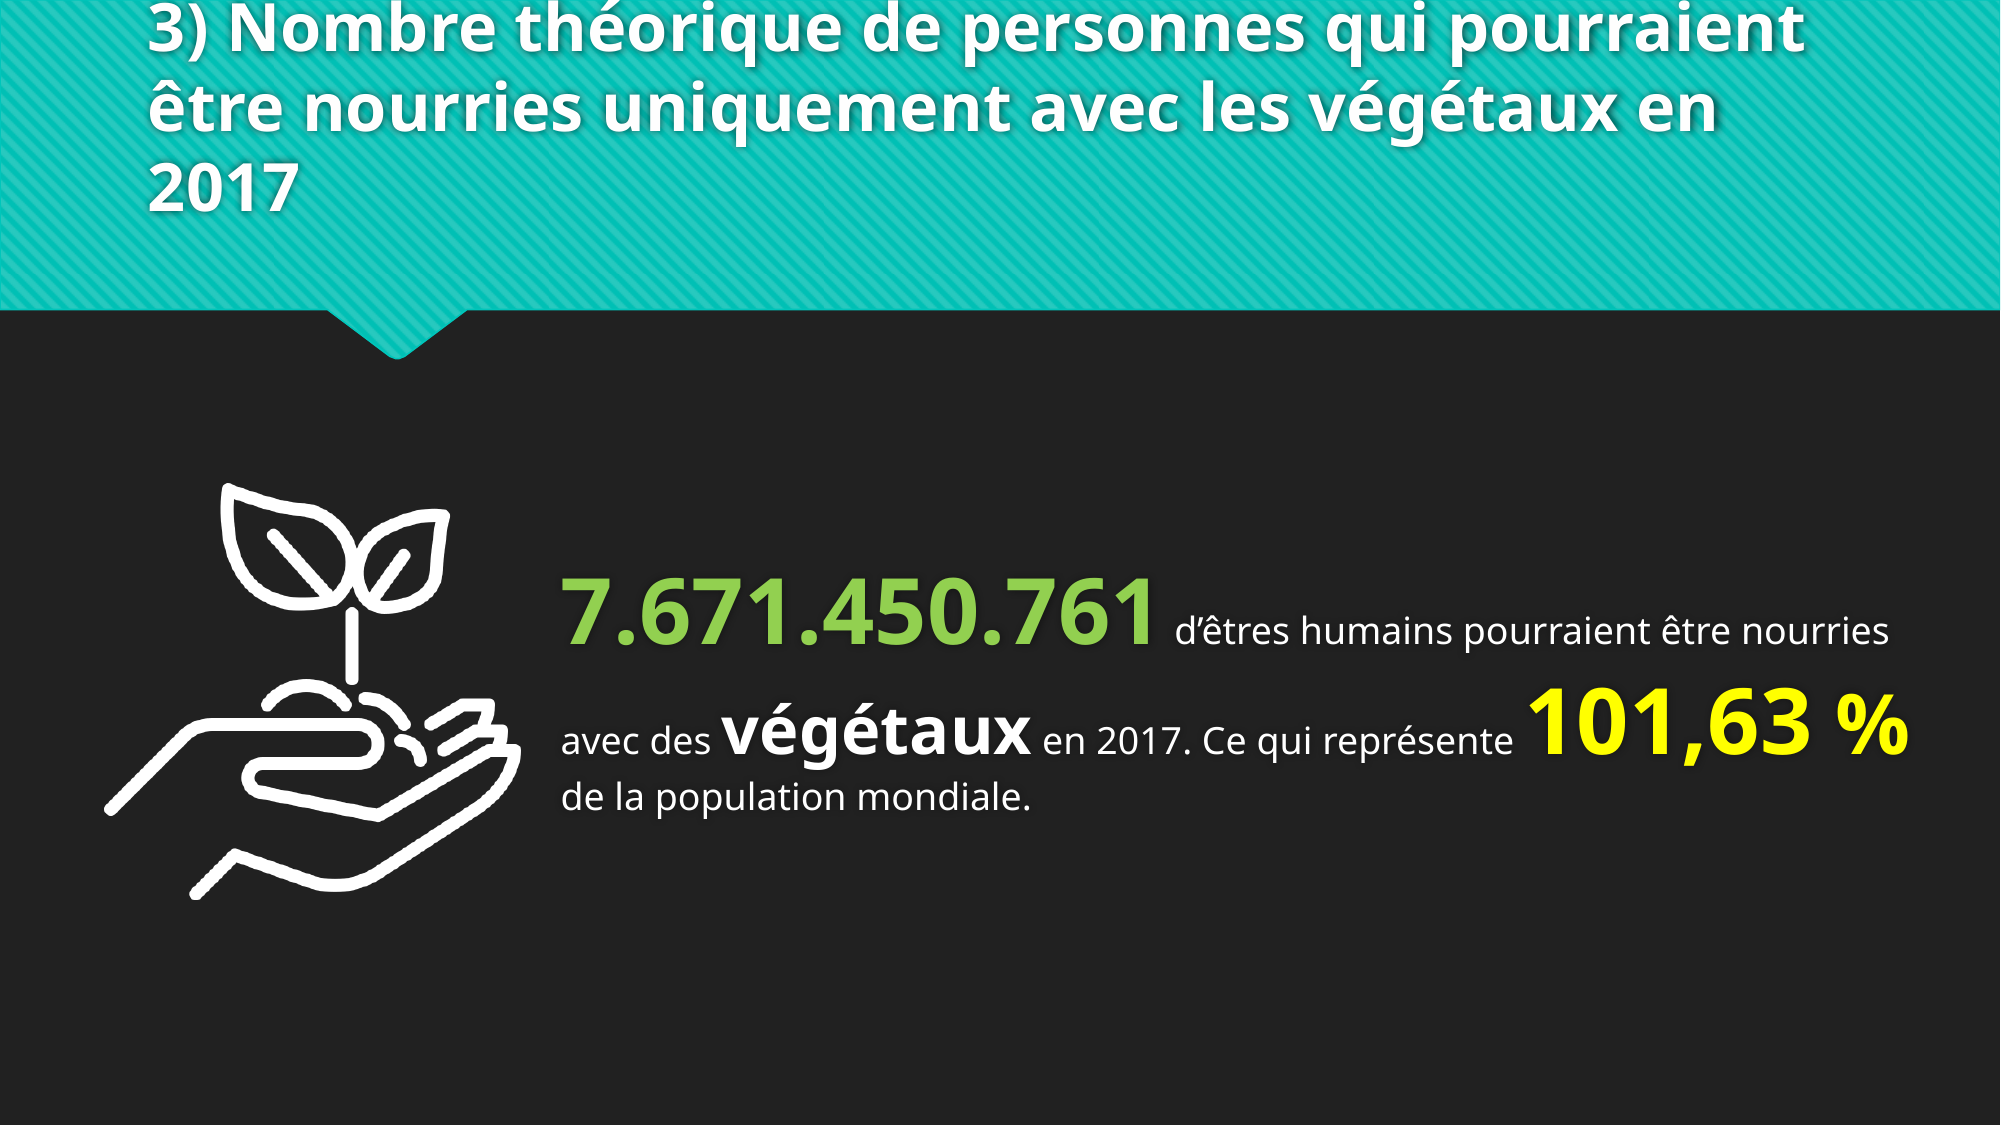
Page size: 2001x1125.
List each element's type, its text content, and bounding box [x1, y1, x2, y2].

list 7.671.450.761 d’êtres humains pourraient être nourries avec des végétaux en 2017. Ce qui représente 101,63 % de la population mondiale. [545, 364, 1954, 1052]
picture [1, 1, 1999, 357]
title 3) Nombre théorique de personnes qui pourraient être nourries uniquement avec les végétaux en 2017 [132, 73, 1868, 233]
picture [103, 483, 521, 901]
